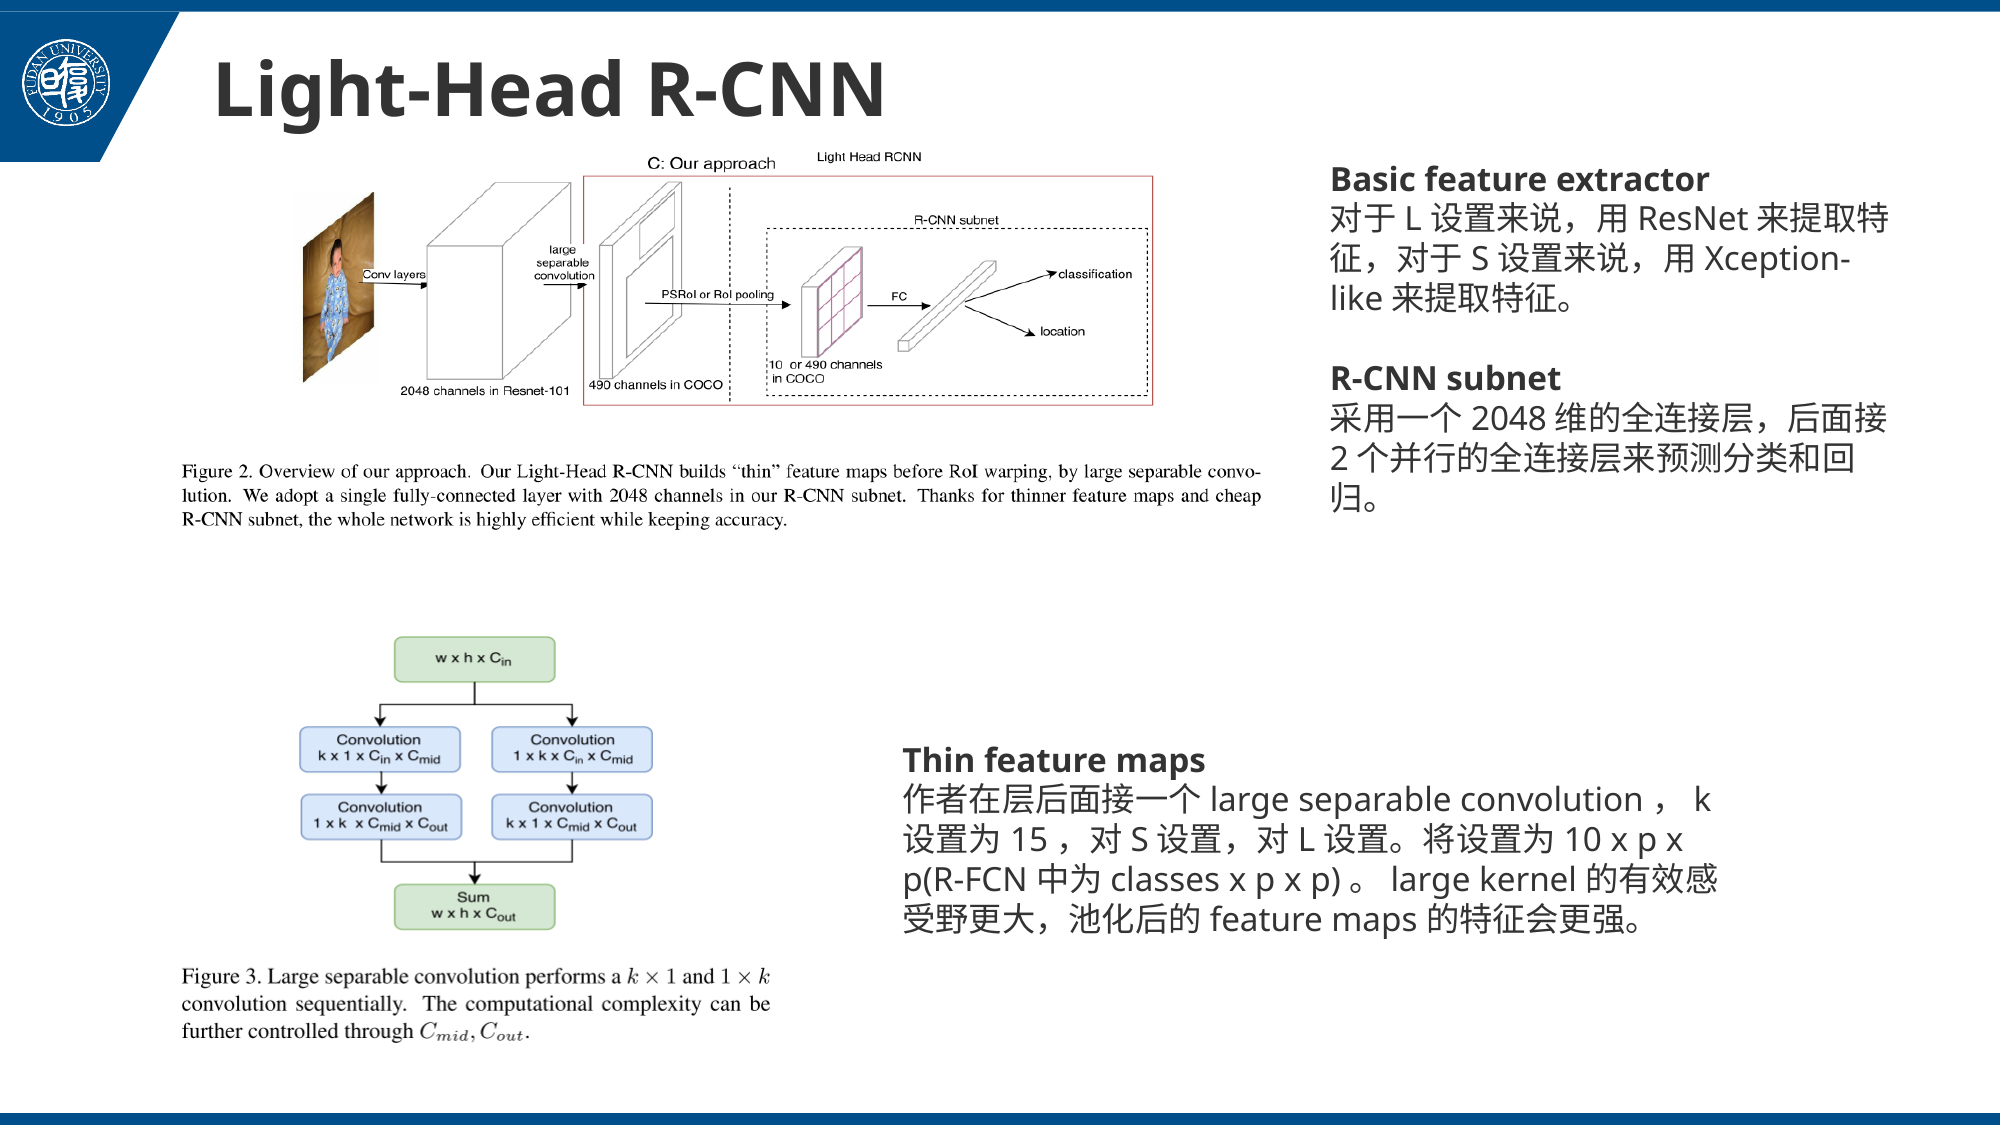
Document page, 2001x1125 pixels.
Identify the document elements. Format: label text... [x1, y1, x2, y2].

picture [179, 632, 773, 1045]
title Light-Head R-CNN [179, 0, 923, 147]
text_box Basic feature extractor 对于L设置来说，用ResNet来提取特征，对于S设置来说，用Xception-like来提取特征。 R-CNN subnet 采用一个2048维的全连接层，后面接2个并行的全连接层来预测分类和回归。 [1314, 150, 1909, 525]
picture [22, 39, 110, 126]
picture [179, 147, 1263, 533]
